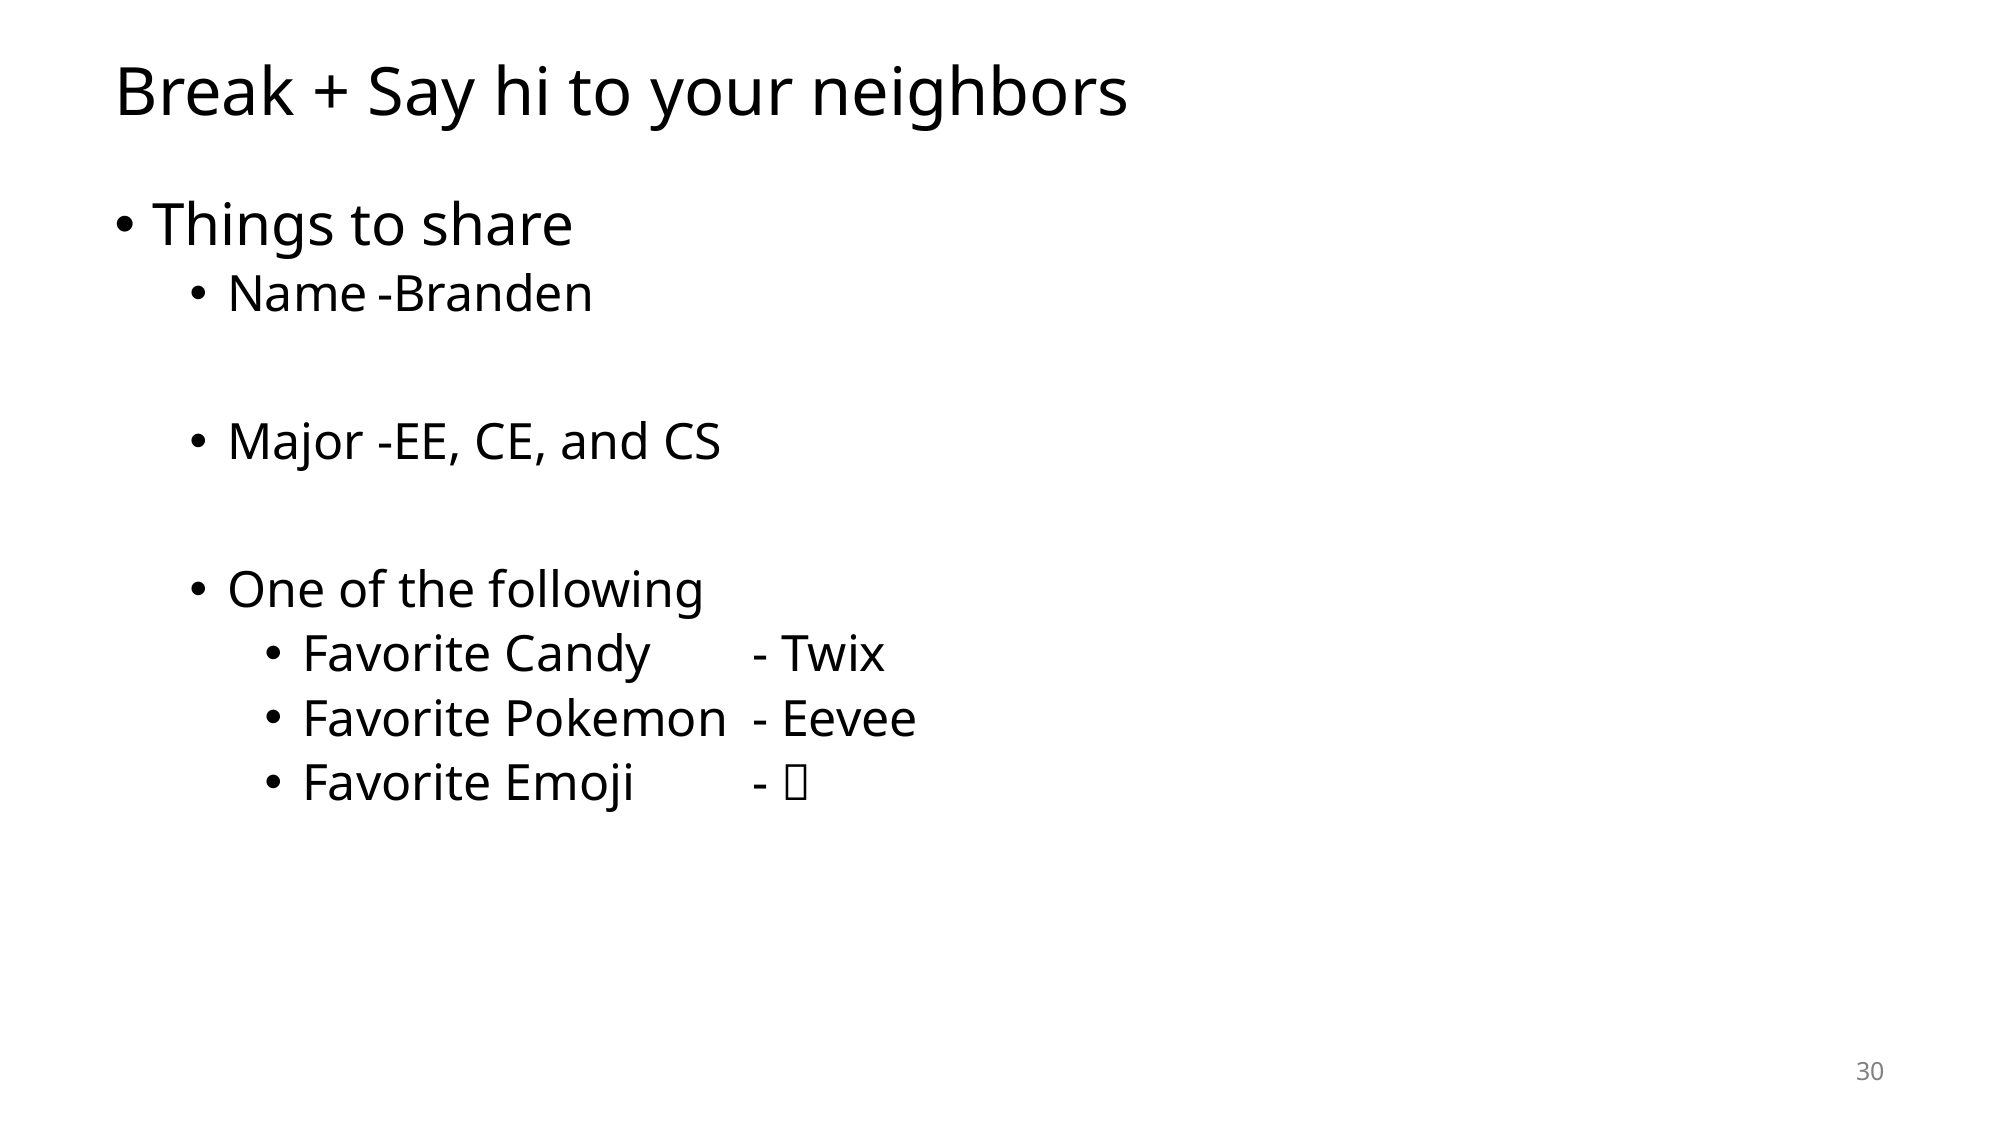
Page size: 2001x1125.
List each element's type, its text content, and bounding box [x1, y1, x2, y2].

slide_number 30 [1749, 1042, 1900, 1103]
title Break + Say hi to your neighbors [99, 37, 1900, 150]
list Things to share Name -Branden Major -EE, CE, and CS One of the following Favorite Candy - Twix Favorite Pokemon - Eevee Favorite Emoji - 🍢 [99, 187, 1900, 1013]
